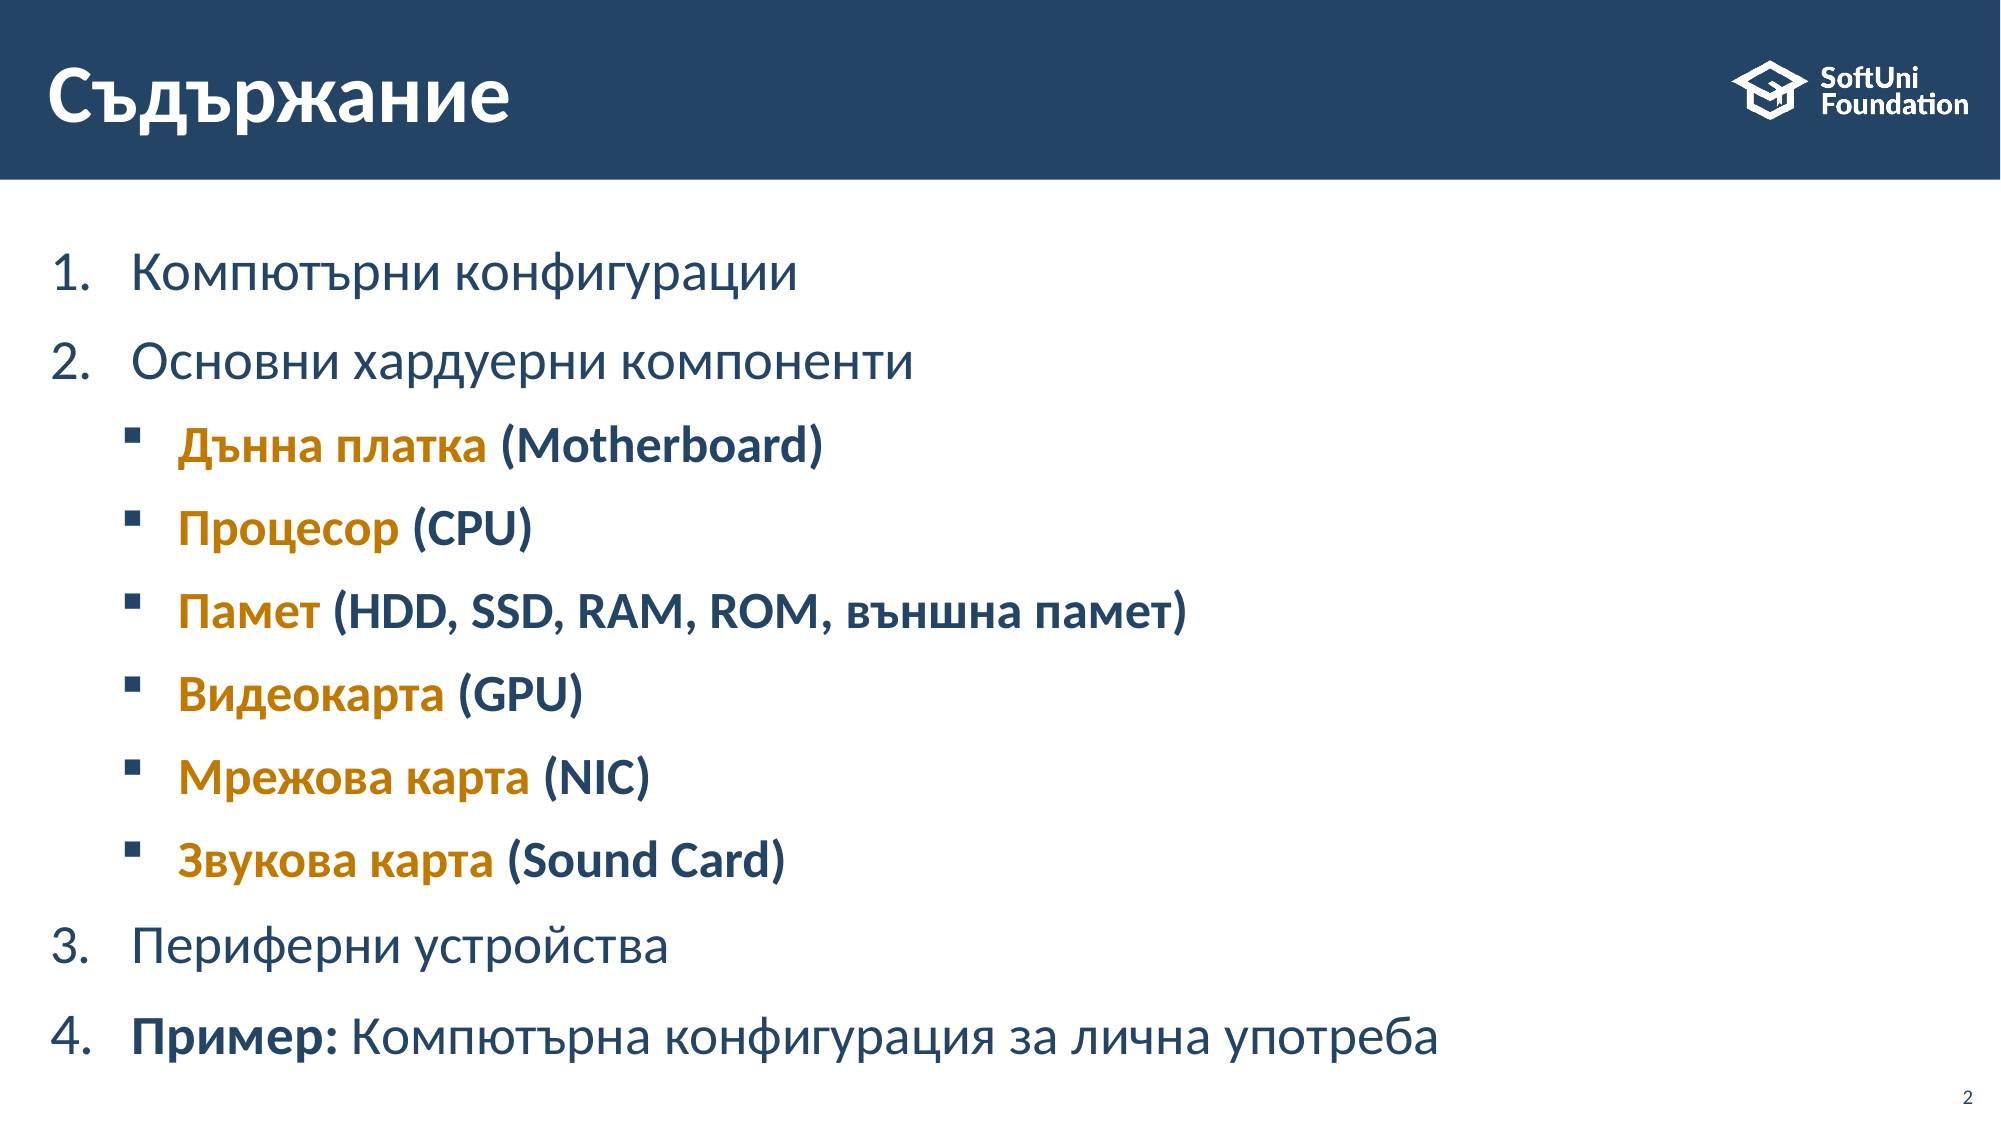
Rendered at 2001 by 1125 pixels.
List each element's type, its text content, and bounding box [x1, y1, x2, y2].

text_box 2 [1927, 1067, 1989, 1117]
picture [1731, 60, 1968, 120]
list Компютърни конфигурации Основни хардуерни компоненти Дънна платка (Motherboard) Процесор (CPU) Памет (HDD, SSD, RAM, ROM, външна памет) Видеокарта (GPU) Мрежова карта (NIC) Звукова карта (Sound Card) Периферни устройства ​Пример: Компютърна конфигурация за лична употреба [32, 224, 1965, 1080]
title Съдържание [31, 16, 1716, 162]
